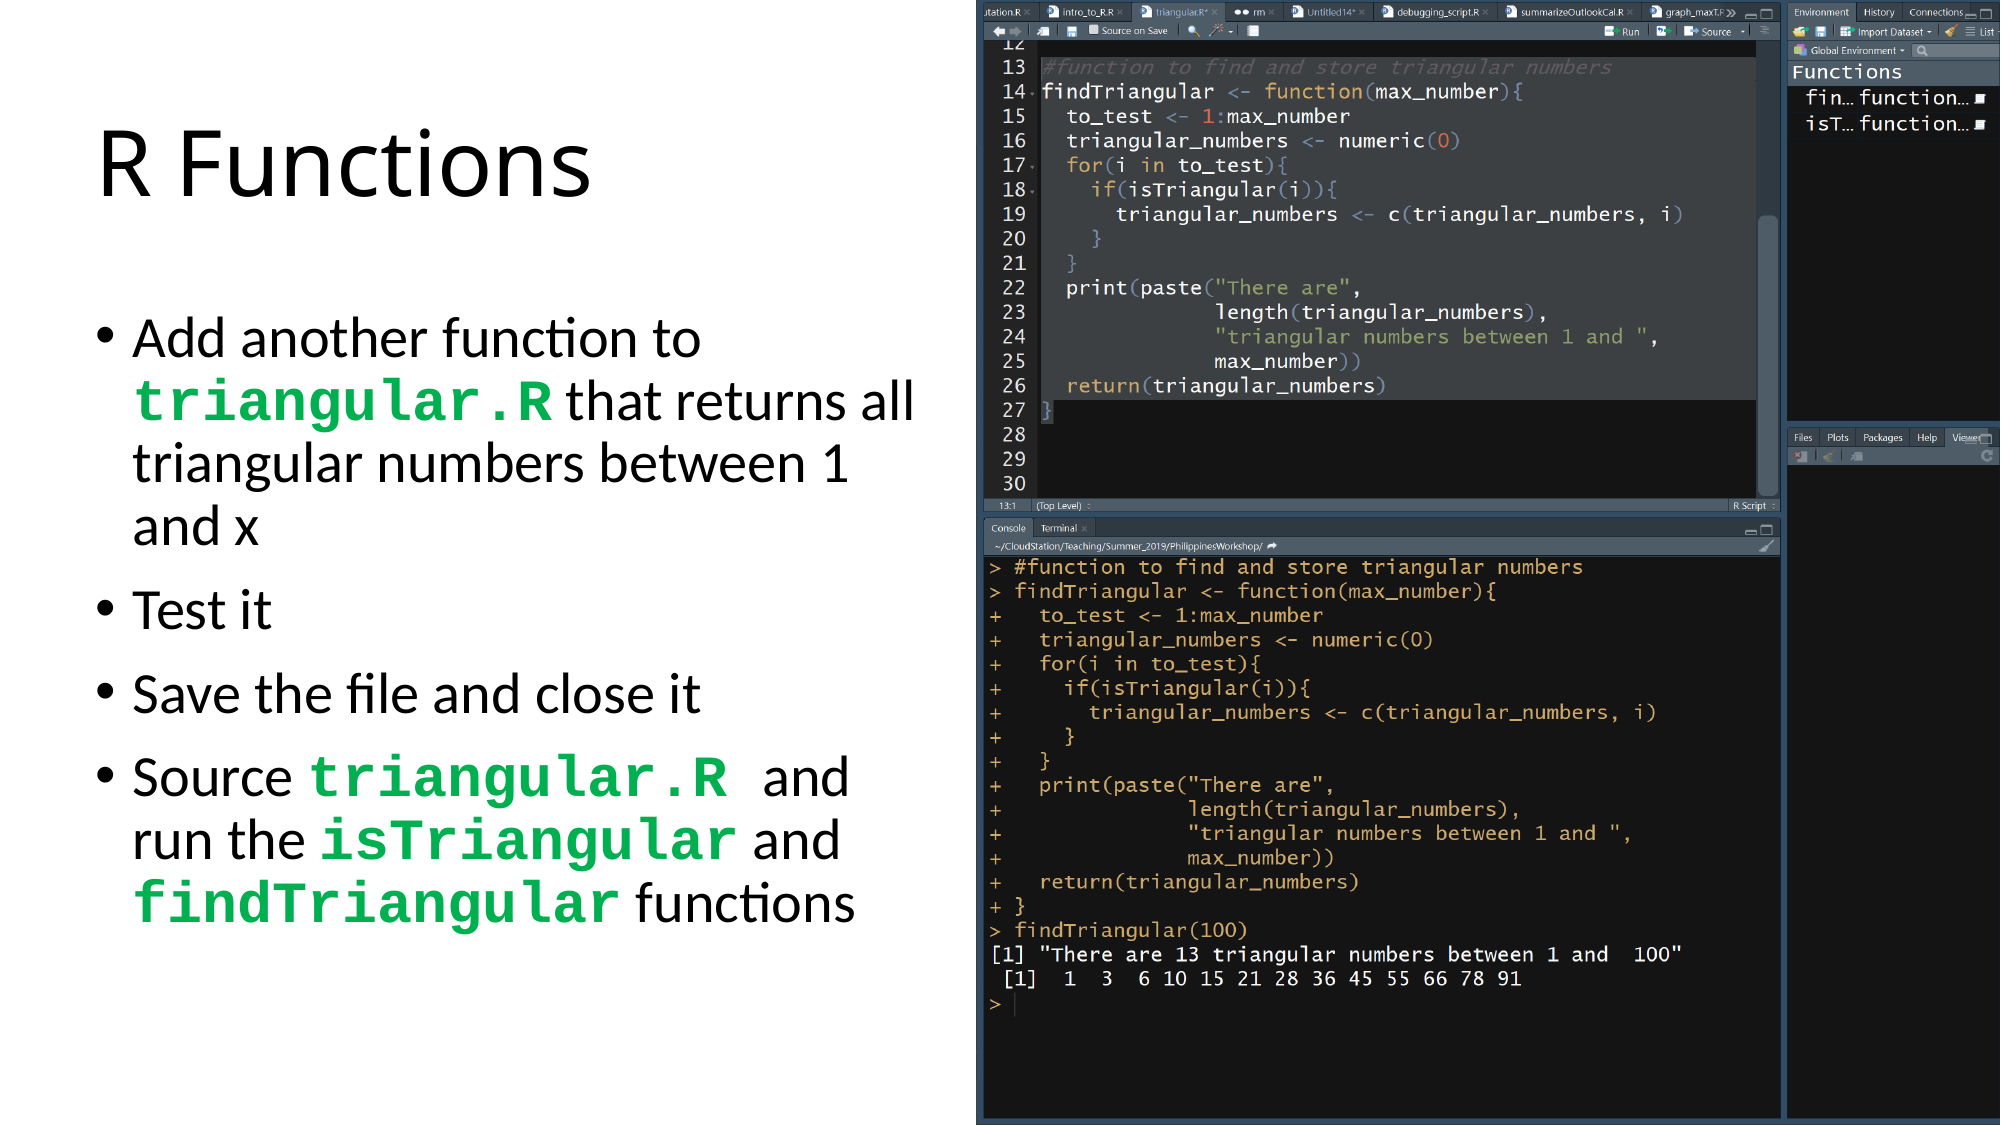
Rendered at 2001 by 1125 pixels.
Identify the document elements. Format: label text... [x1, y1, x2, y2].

list Add another function to triangular.R that returns all triangular numbers between 1 and x Test it Save the file and close it Source triangular.R and run the isTriangular and findTriangular functions [80, 299, 943, 1014]
picture [976, 0, 2000, 1125]
title R Functions [80, 58, 976, 276]
